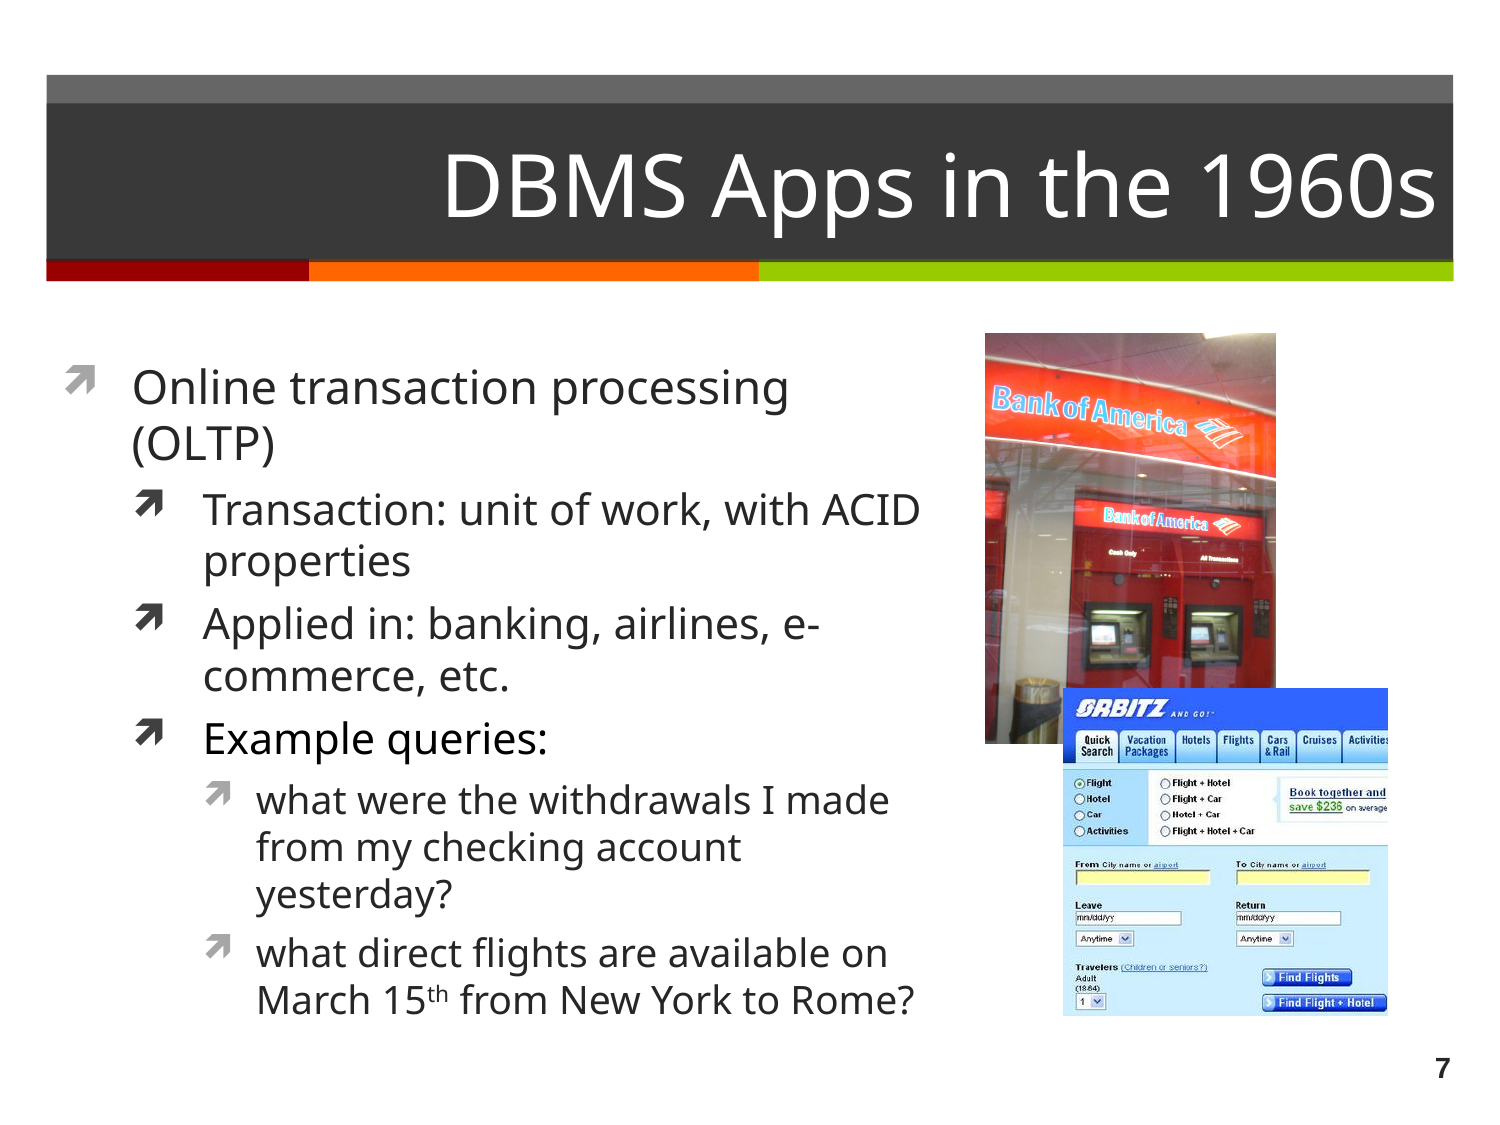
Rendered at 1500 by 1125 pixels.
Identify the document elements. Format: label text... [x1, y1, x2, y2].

picture [984, 333, 1389, 1017]
list Online transaction processing (OLTP) Transaction: unit of work, with ACID properties Applied in: banking, airlines, e-commerce, etc. Example queries: what were the withdrawals I made from my checking account yesterday? what direct flights are available on March 15th from New York to Rome? [46, 349, 948, 1038]
title DBMS Apps in the 1960s [46, 103, 1454, 263]
